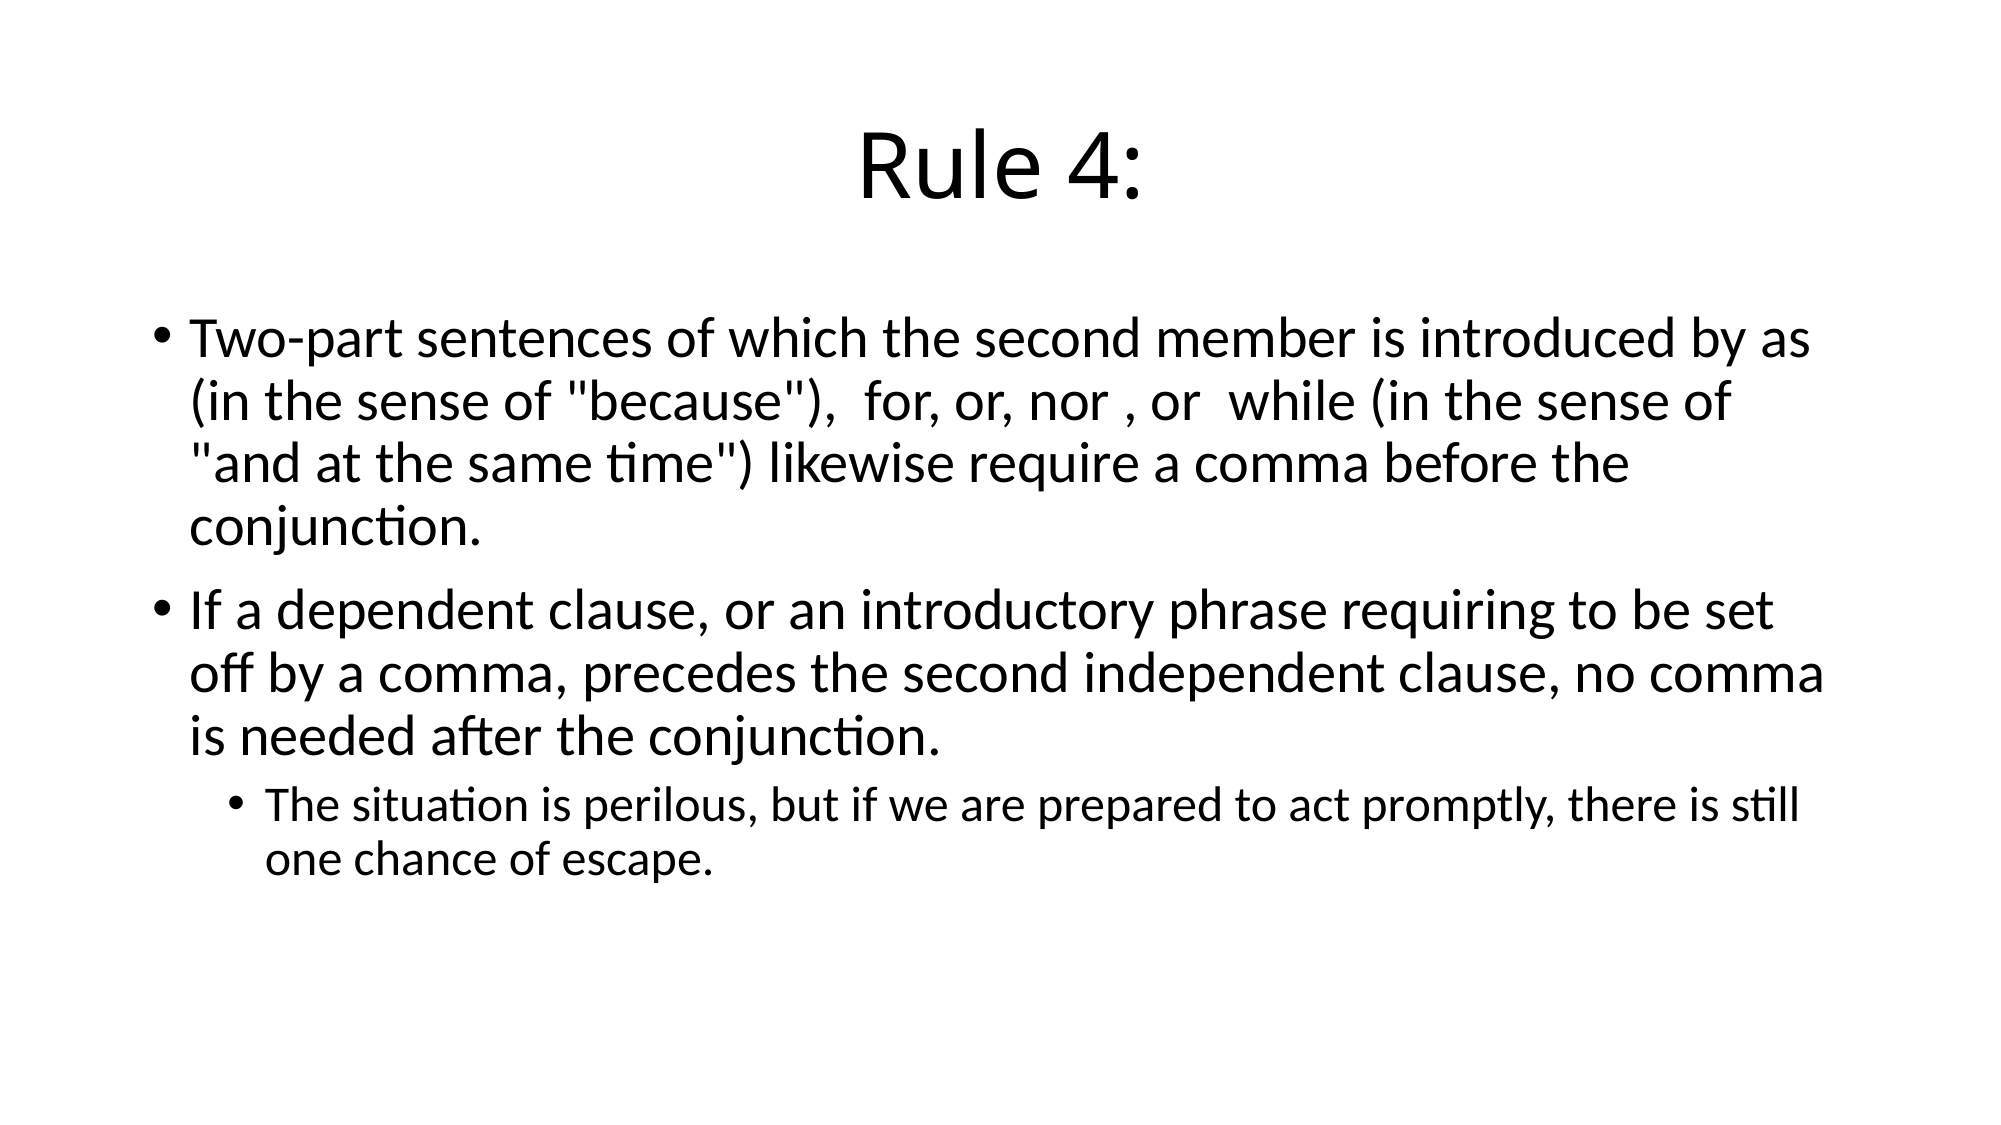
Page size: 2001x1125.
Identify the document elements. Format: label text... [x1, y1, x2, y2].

title Rule 4: [137, 59, 1863, 278]
list Two-part sentences of which the second member is introduced by as (in the sense of "because"), for, or, nor , or while (in the sense of "and at the same time") likewise require a comma before the conjunction. If a dependent clause, or an introductory phrase requiring to be set off by a comma, precedes the second independent clause, no comma is needed after the conjunction. The situation is perilous, but if we are prepared to act promptly, there is still one chance of escape. [137, 299, 1863, 1014]
